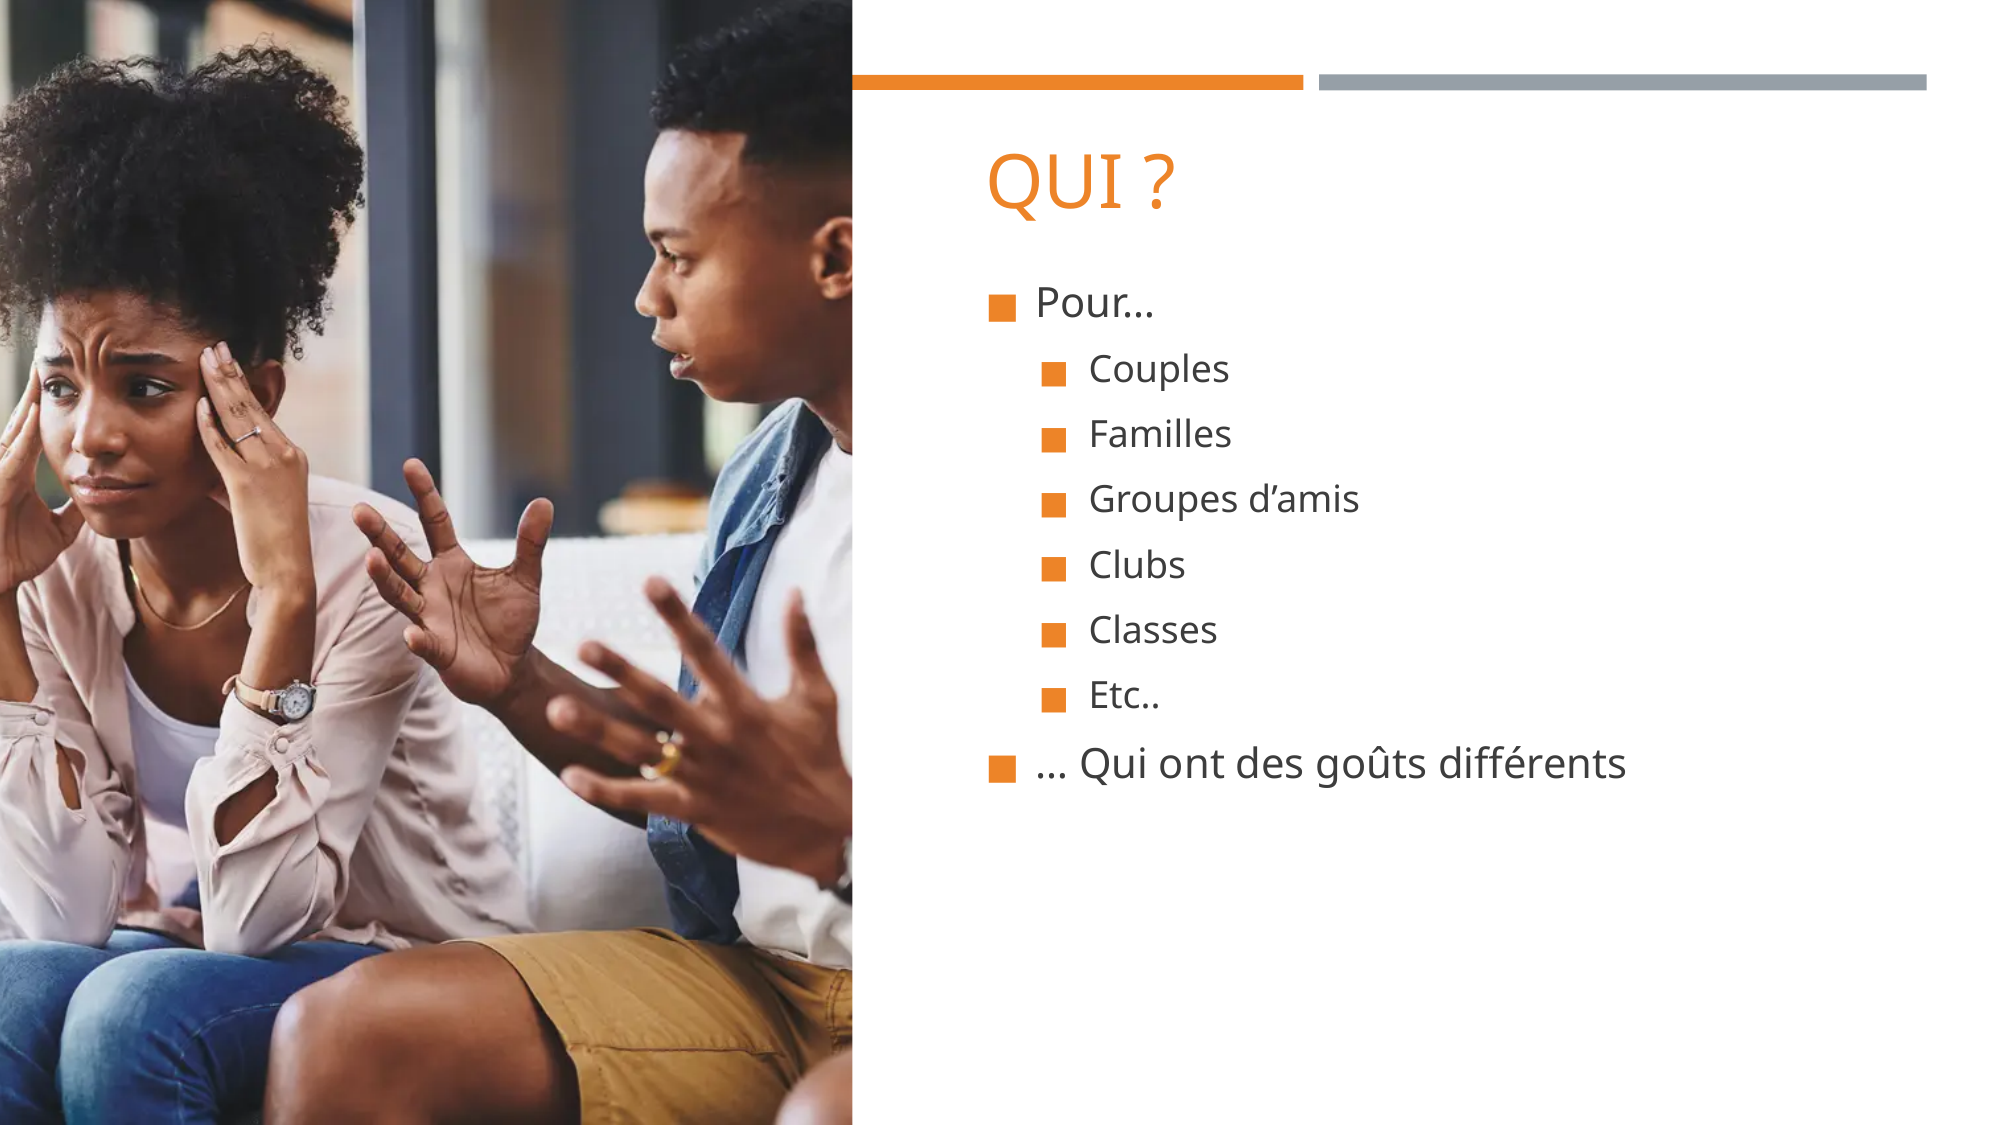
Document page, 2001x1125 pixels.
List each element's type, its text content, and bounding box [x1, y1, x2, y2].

title QUI ? [970, 116, 1895, 232]
picture [0, 0, 853, 1125]
list Pour… Couples Familles Groupes d’amis Clubs Classes Etc.. … Qui ont des goûts différents [970, 267, 1895, 958]
